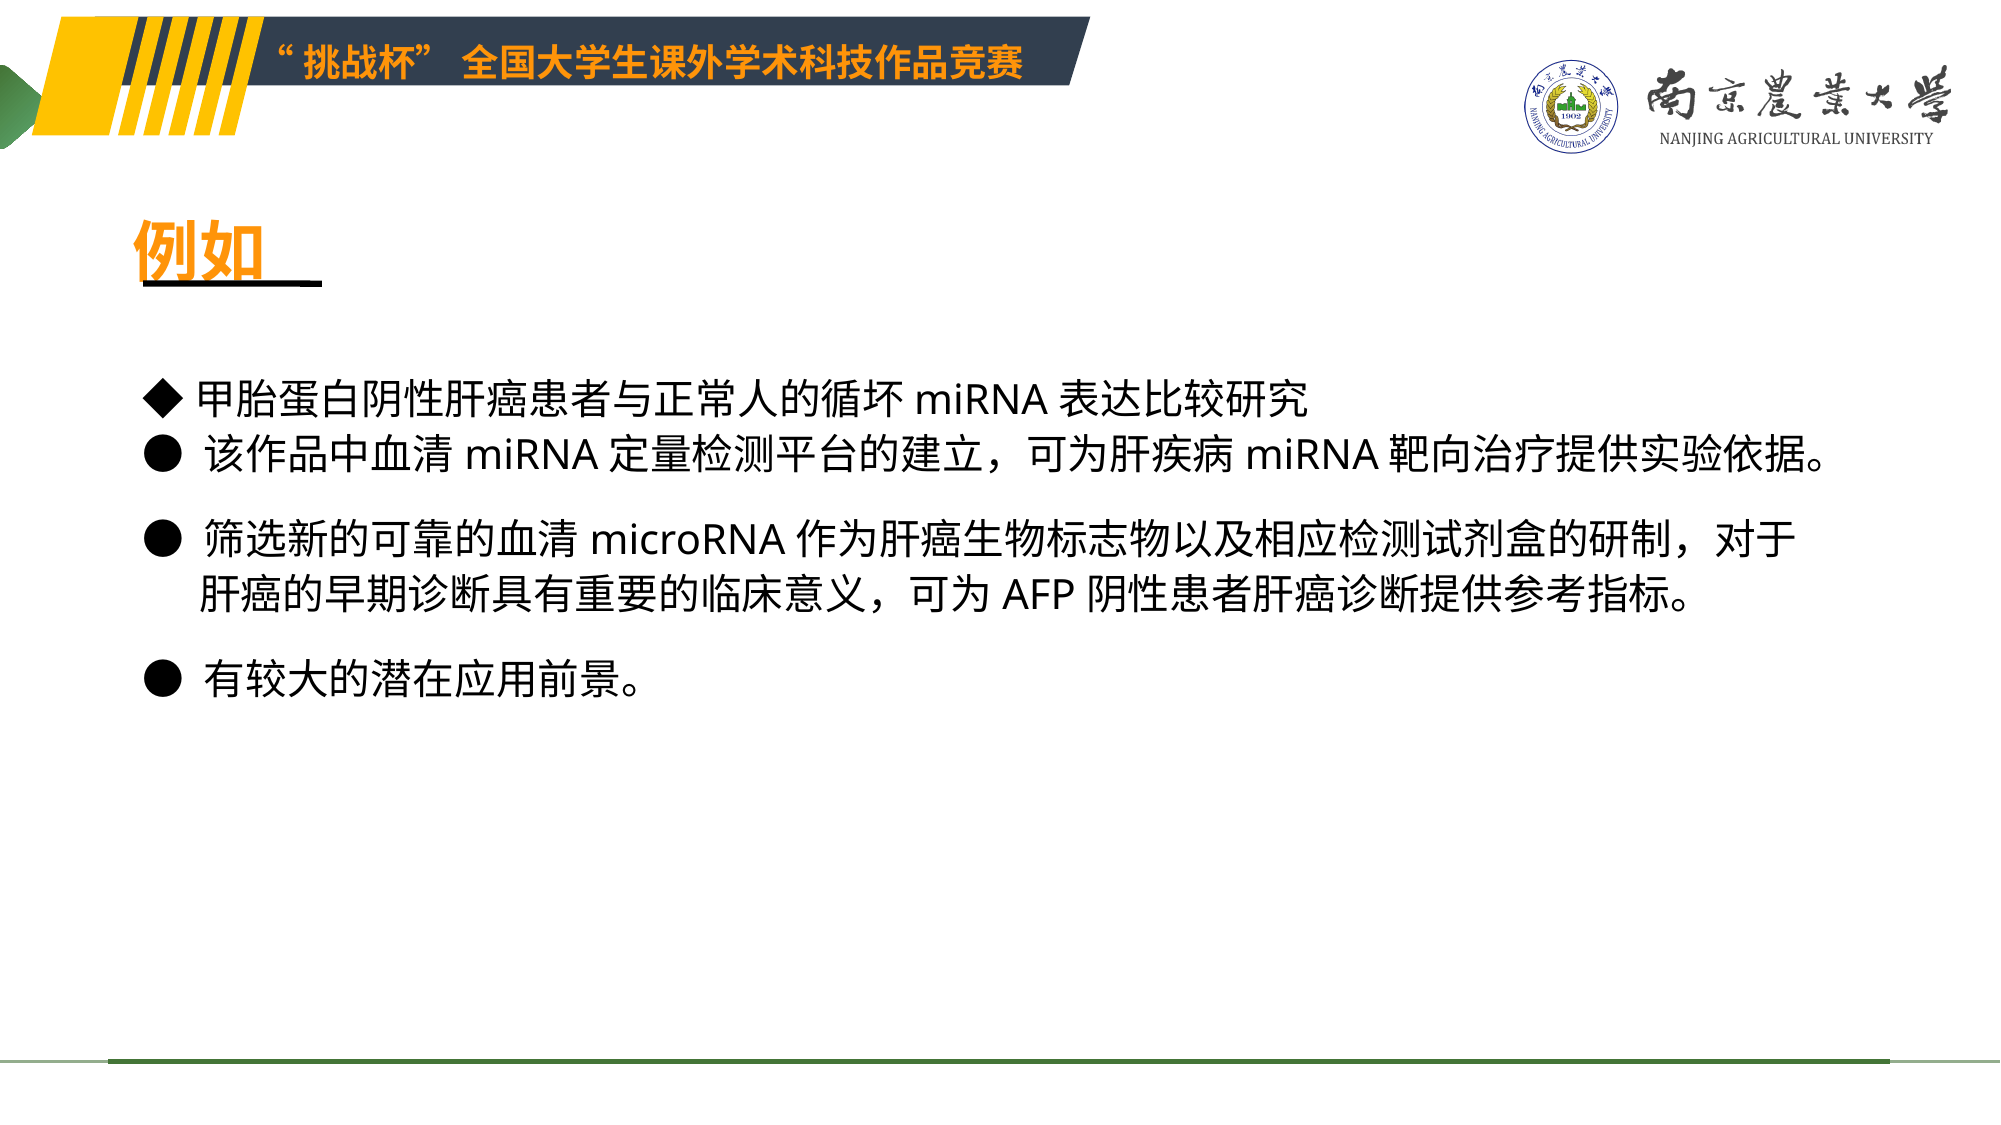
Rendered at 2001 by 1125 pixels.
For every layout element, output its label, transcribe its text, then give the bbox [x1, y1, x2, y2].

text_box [31, 16, 1166, 138]
text_box 例如 [117, 161, 534, 297]
text_box ◆甲胎蛋白阴性肝癌患者与正常人的循坏miRNA表达比较研究 ● 该作品中血清miRNA定量检测平台的建立，可为肝疾病miRNA靶向治疗提供实验依据。 ● 筛选新的可靠的血清microRNA作为肝癌生物标志物以及相应检测试剂盒的研制，对于肝癌的早期诊断具有重要的临床意义，可为AFP阴性患者肝癌诊断提供参考指标。 ● 有较大的潜在应用前景。 [128, 360, 1832, 925]
picture [1524, 59, 1951, 154]
